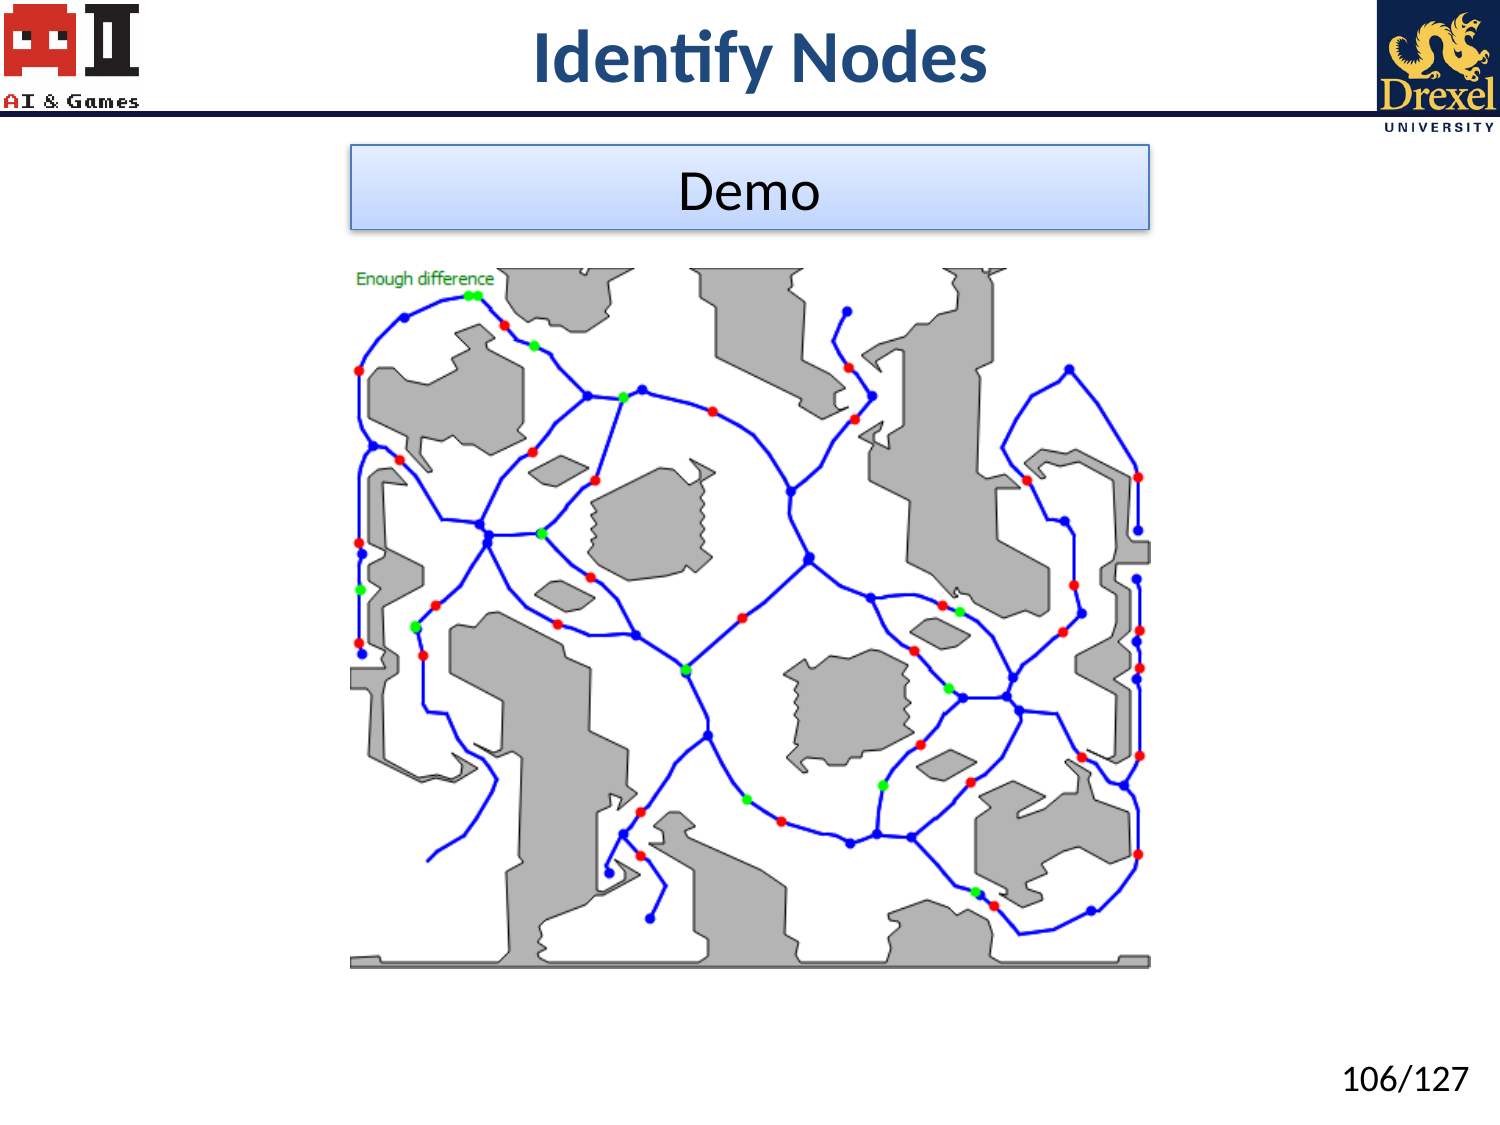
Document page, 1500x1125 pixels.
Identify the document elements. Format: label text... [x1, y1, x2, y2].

picture [350, 268, 1152, 970]
picture [4, 4, 139, 108]
picture [1377, 0, 1500, 111]
picture [1376, 117, 1500, 132]
title Identify Nodes [144, 0, 1377, 115]
text_box Demo [350, 144, 1150, 230]
